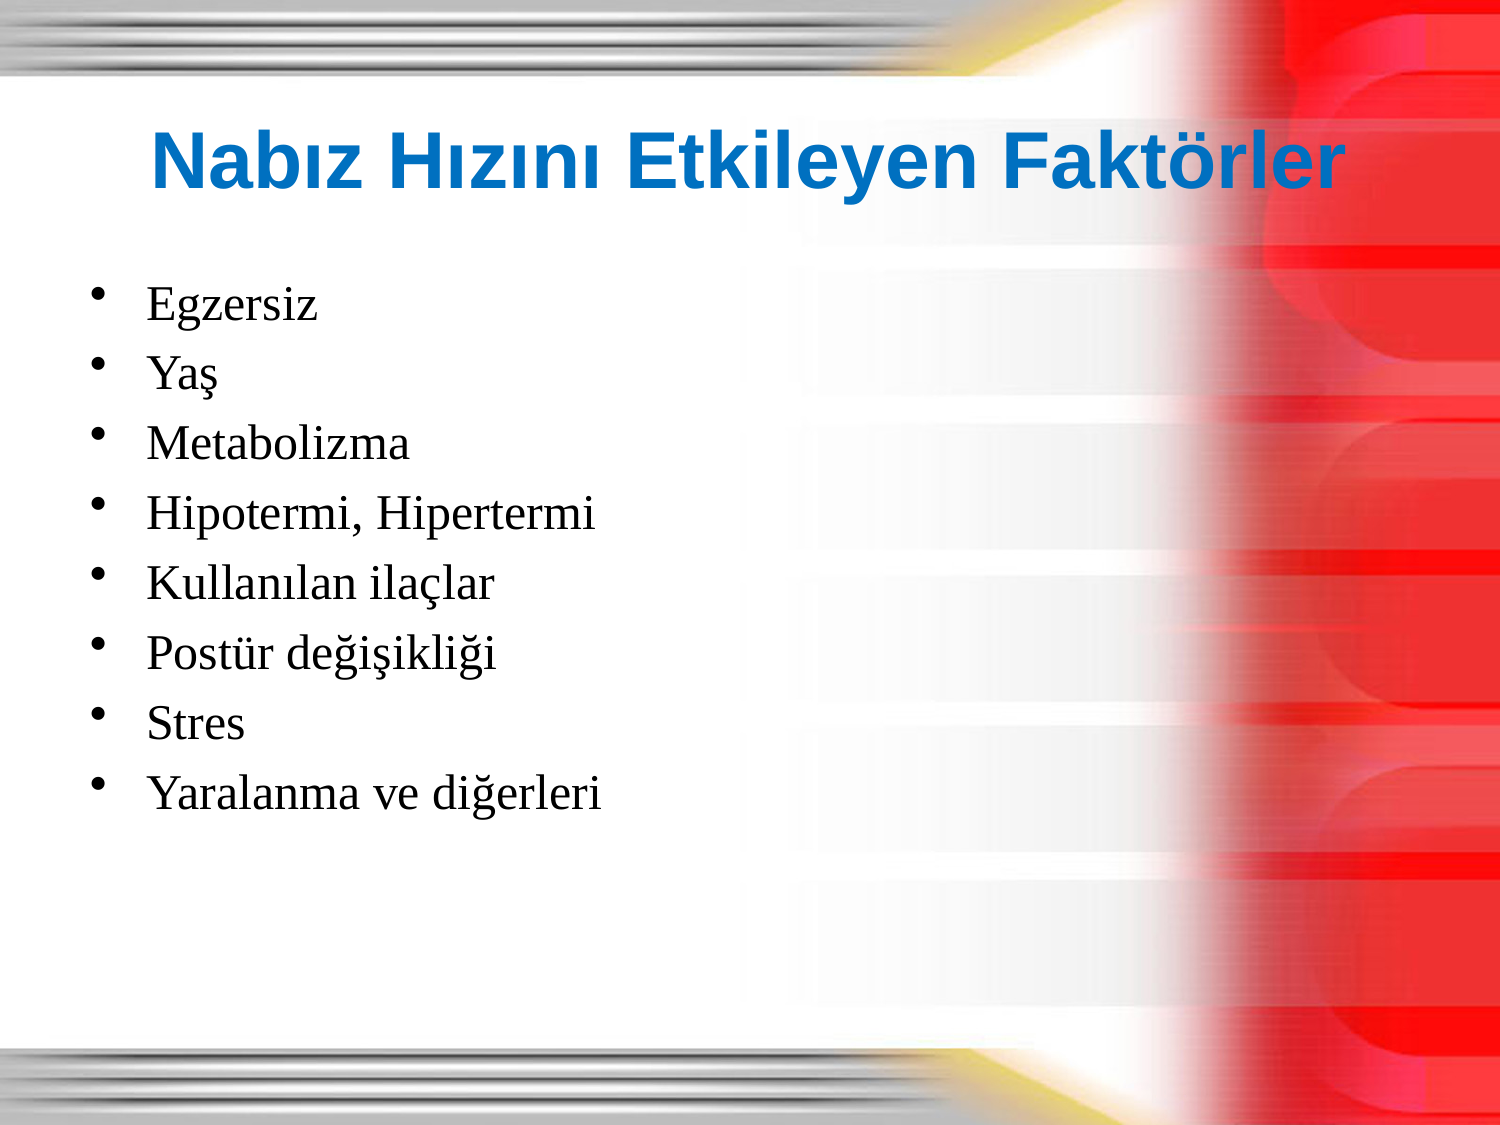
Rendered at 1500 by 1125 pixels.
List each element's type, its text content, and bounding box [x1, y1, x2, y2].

title Nabız Hızını Etkileyen Faktörler [75, 99, 1425, 262]
picture [0, 0, 1500, 1125]
list Egzersiz Yaş Metabolizma Hipotermi, Hipertermi Kullanılan ilaçlar Postür değişikliği Stres Yaralanma ve diğerleri [75, 262, 1425, 1005]
